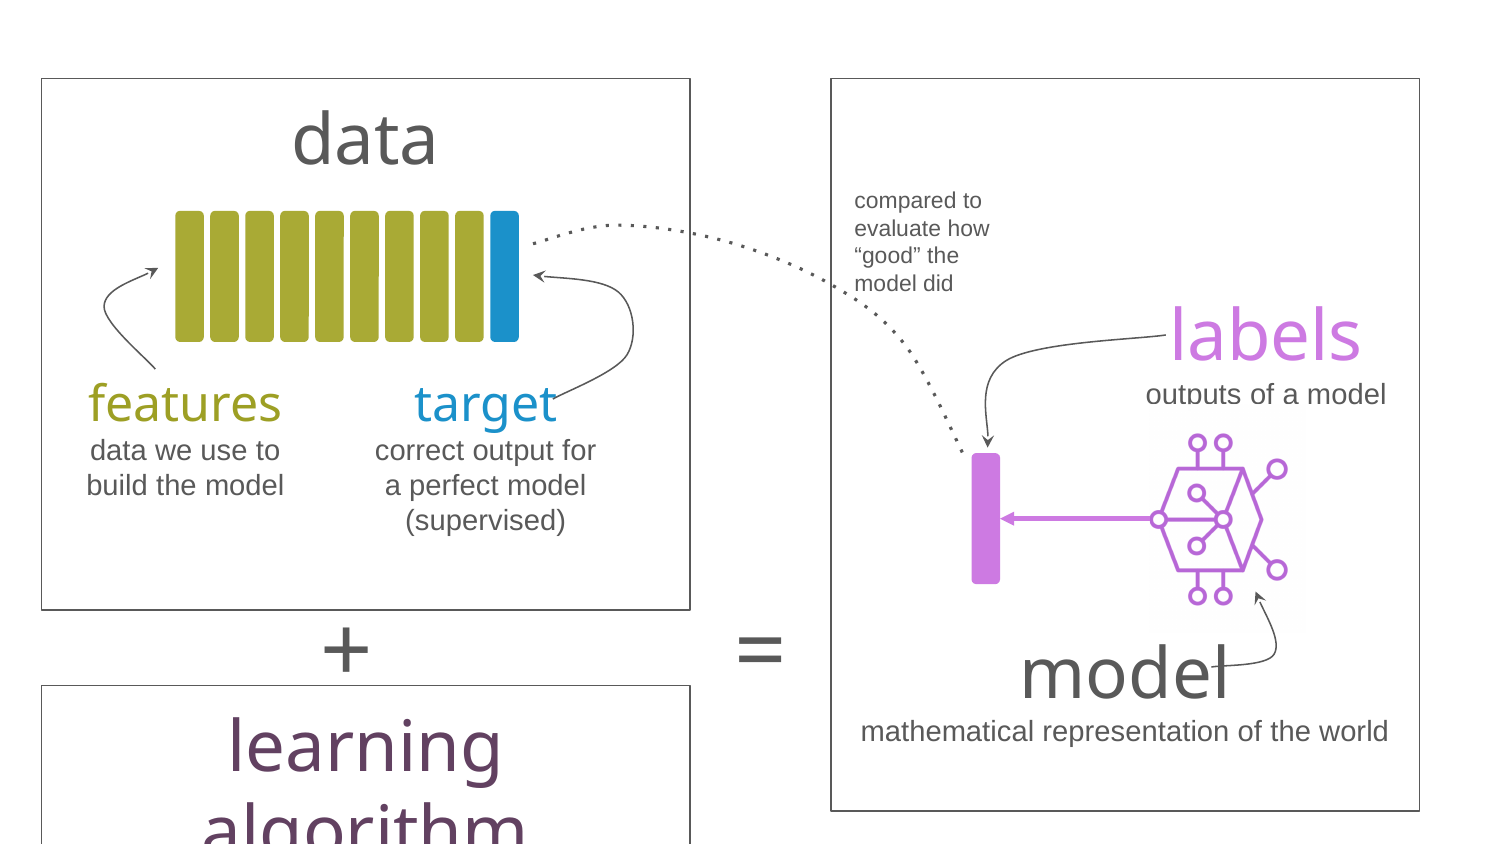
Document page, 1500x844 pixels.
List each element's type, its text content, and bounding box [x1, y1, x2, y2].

text_box = [701, 576, 820, 717]
text_box data [41, 78, 690, 610]
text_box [175, 210, 519, 343]
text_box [532, 170, 1013, 461]
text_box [971, 404, 1306, 668]
text_box [830, 763, 1420, 811]
text_box model mathematical representation of the world [830, 612, 1420, 763]
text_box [349, 274, 634, 554]
text_box learning algorithm [41, 685, 690, 844]
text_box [1017, 274, 1405, 448]
text_box + [288, 576, 406, 717]
text_box [830, 78, 1420, 612]
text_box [47, 267, 324, 519]
